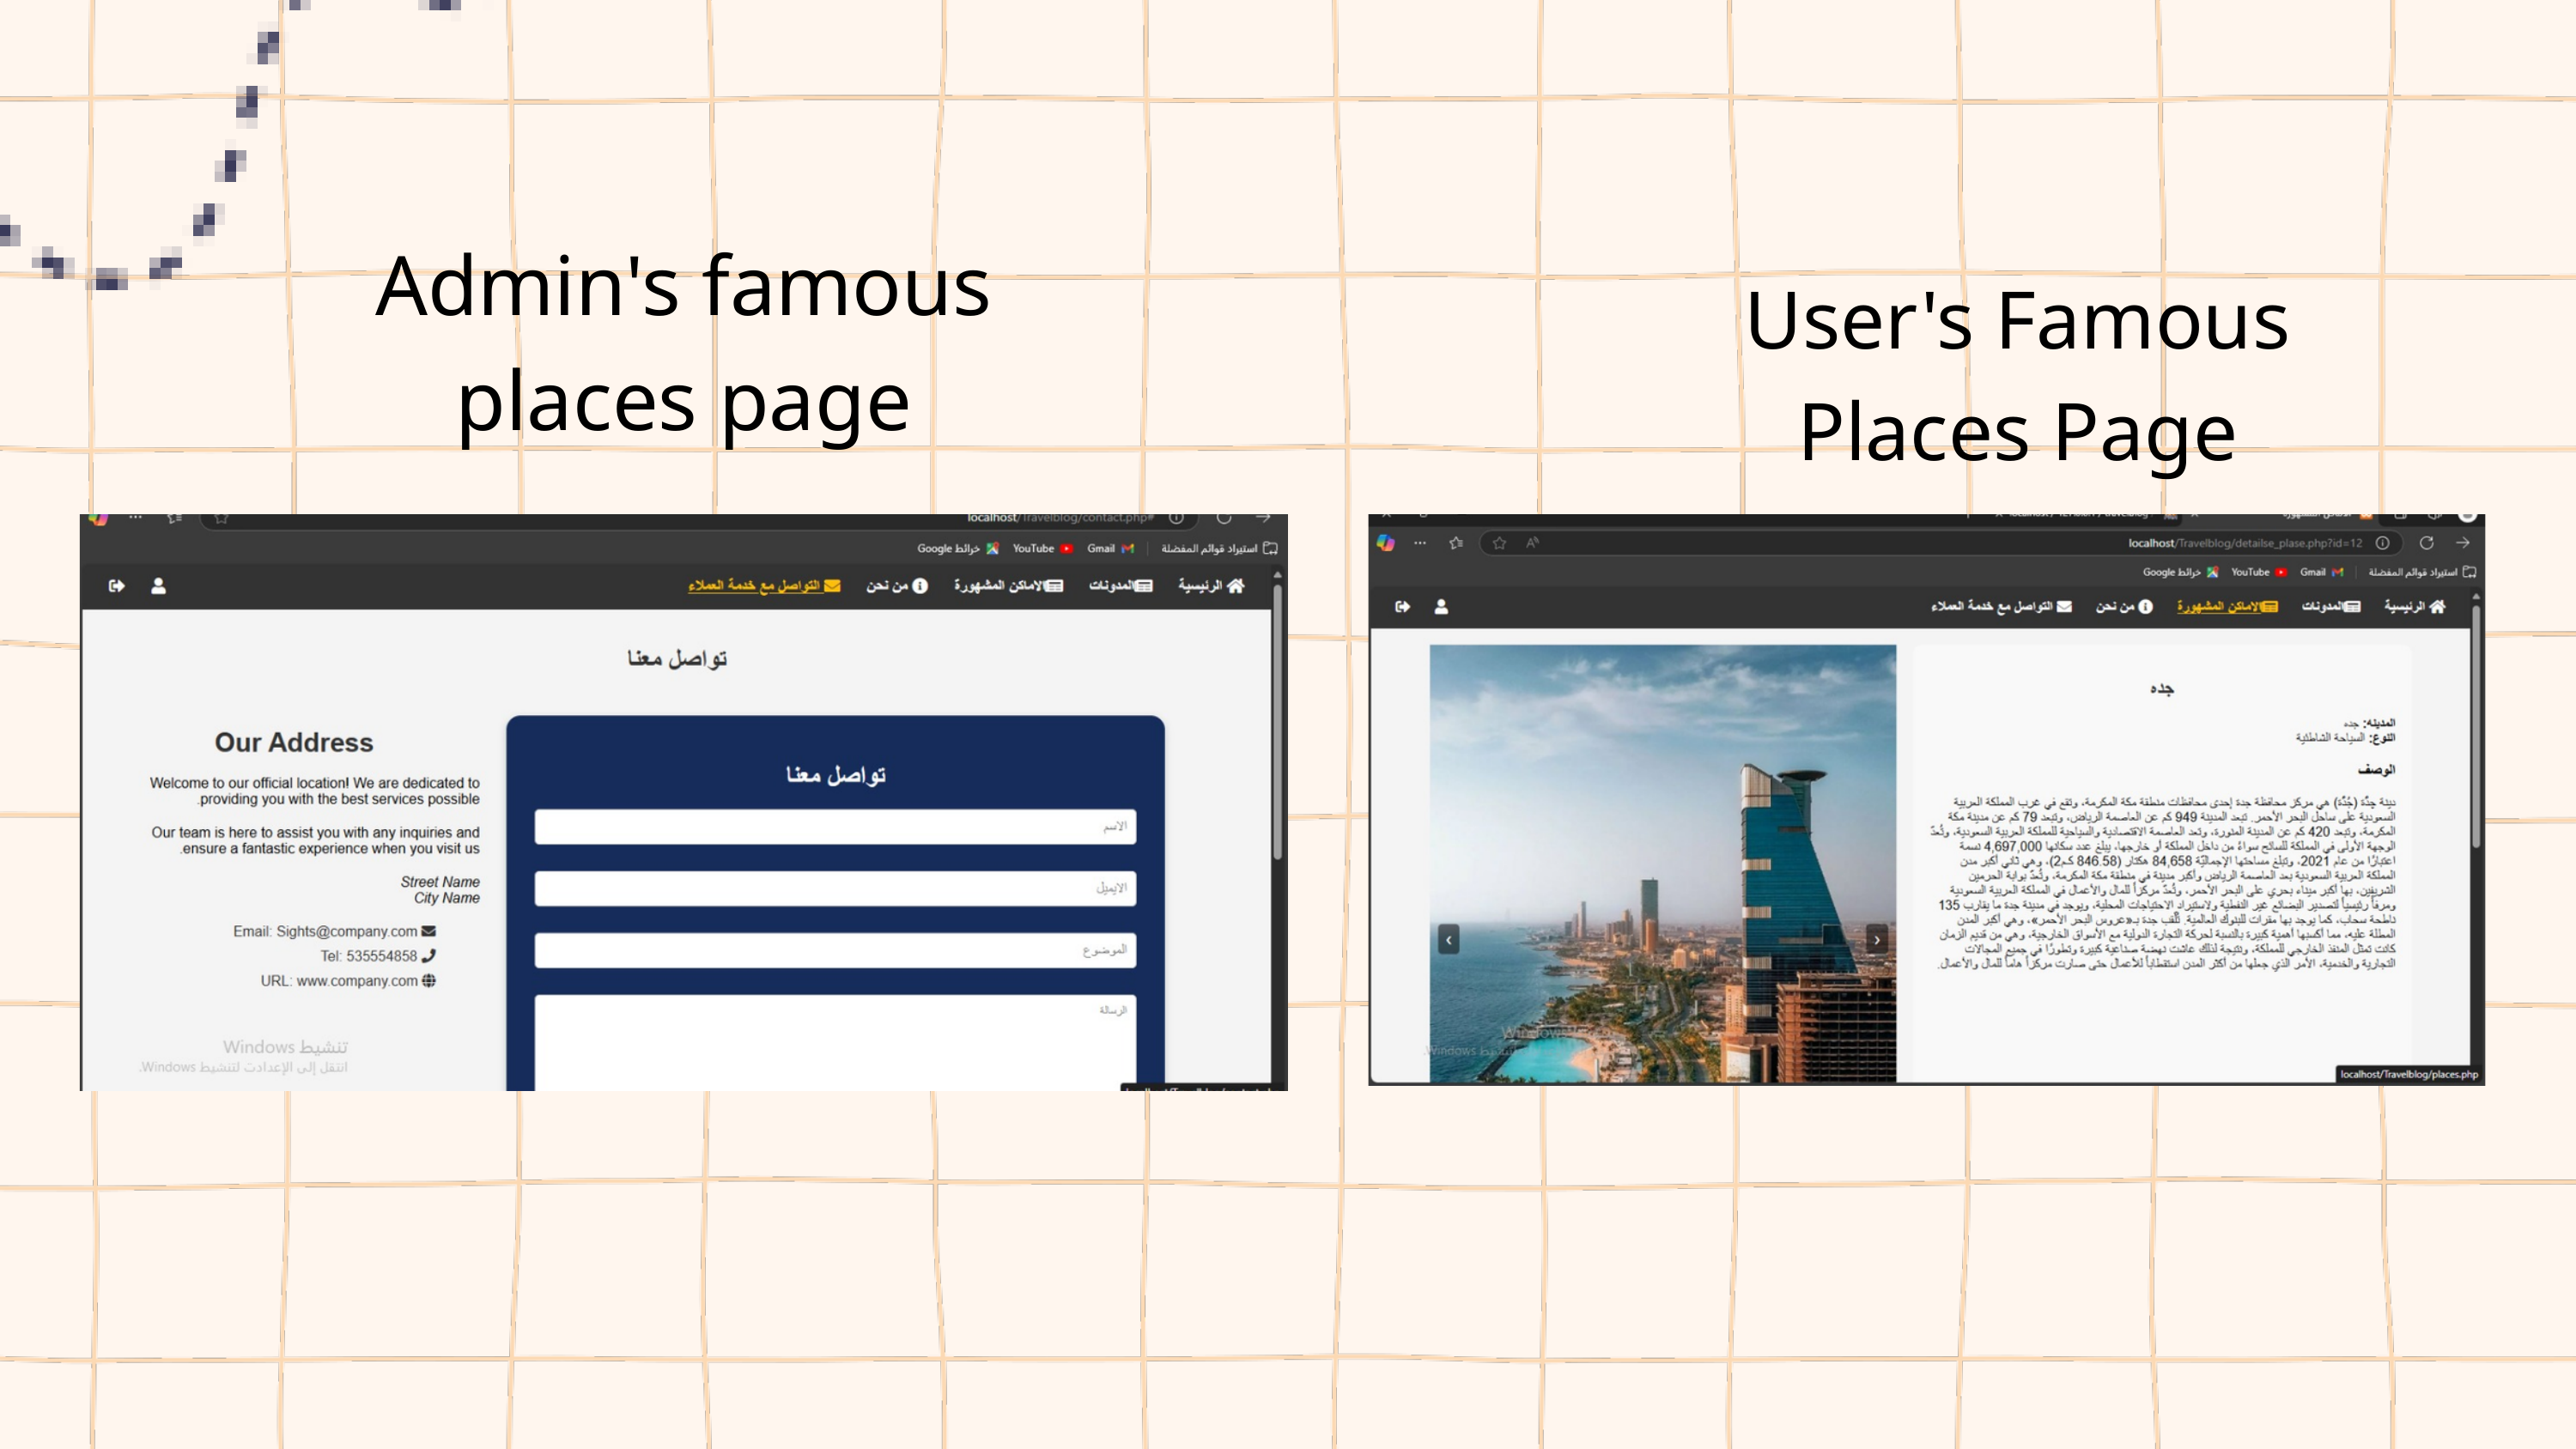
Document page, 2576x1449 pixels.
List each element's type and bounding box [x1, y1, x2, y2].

text_box [0, 0, 2576, 1449]
